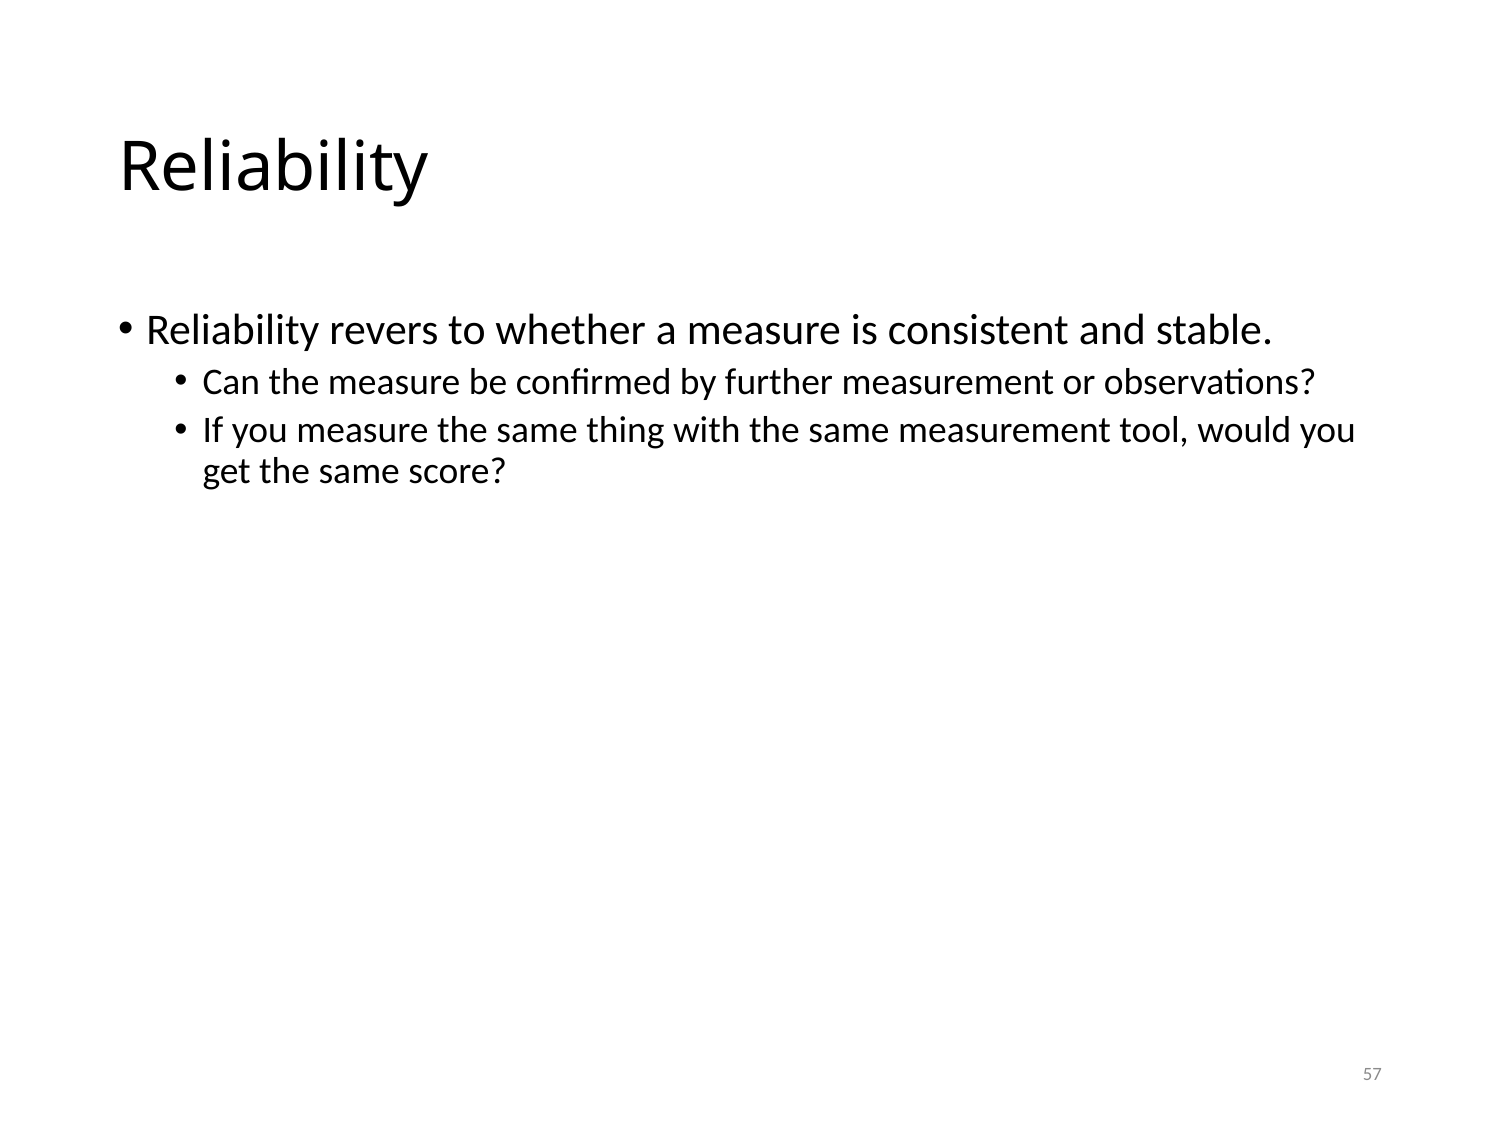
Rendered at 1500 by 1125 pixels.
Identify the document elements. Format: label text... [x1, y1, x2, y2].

title Reliability [103, 59, 1397, 278]
list Reliability revers to whether a measure is consistent and stable. Can the measure be confirmed by further measurement or observations? If you measure the same thing with the same measurement tool, would you get the same score? [103, 299, 1397, 1014]
slide_number 57 [1059, 1042, 1397, 1103]
